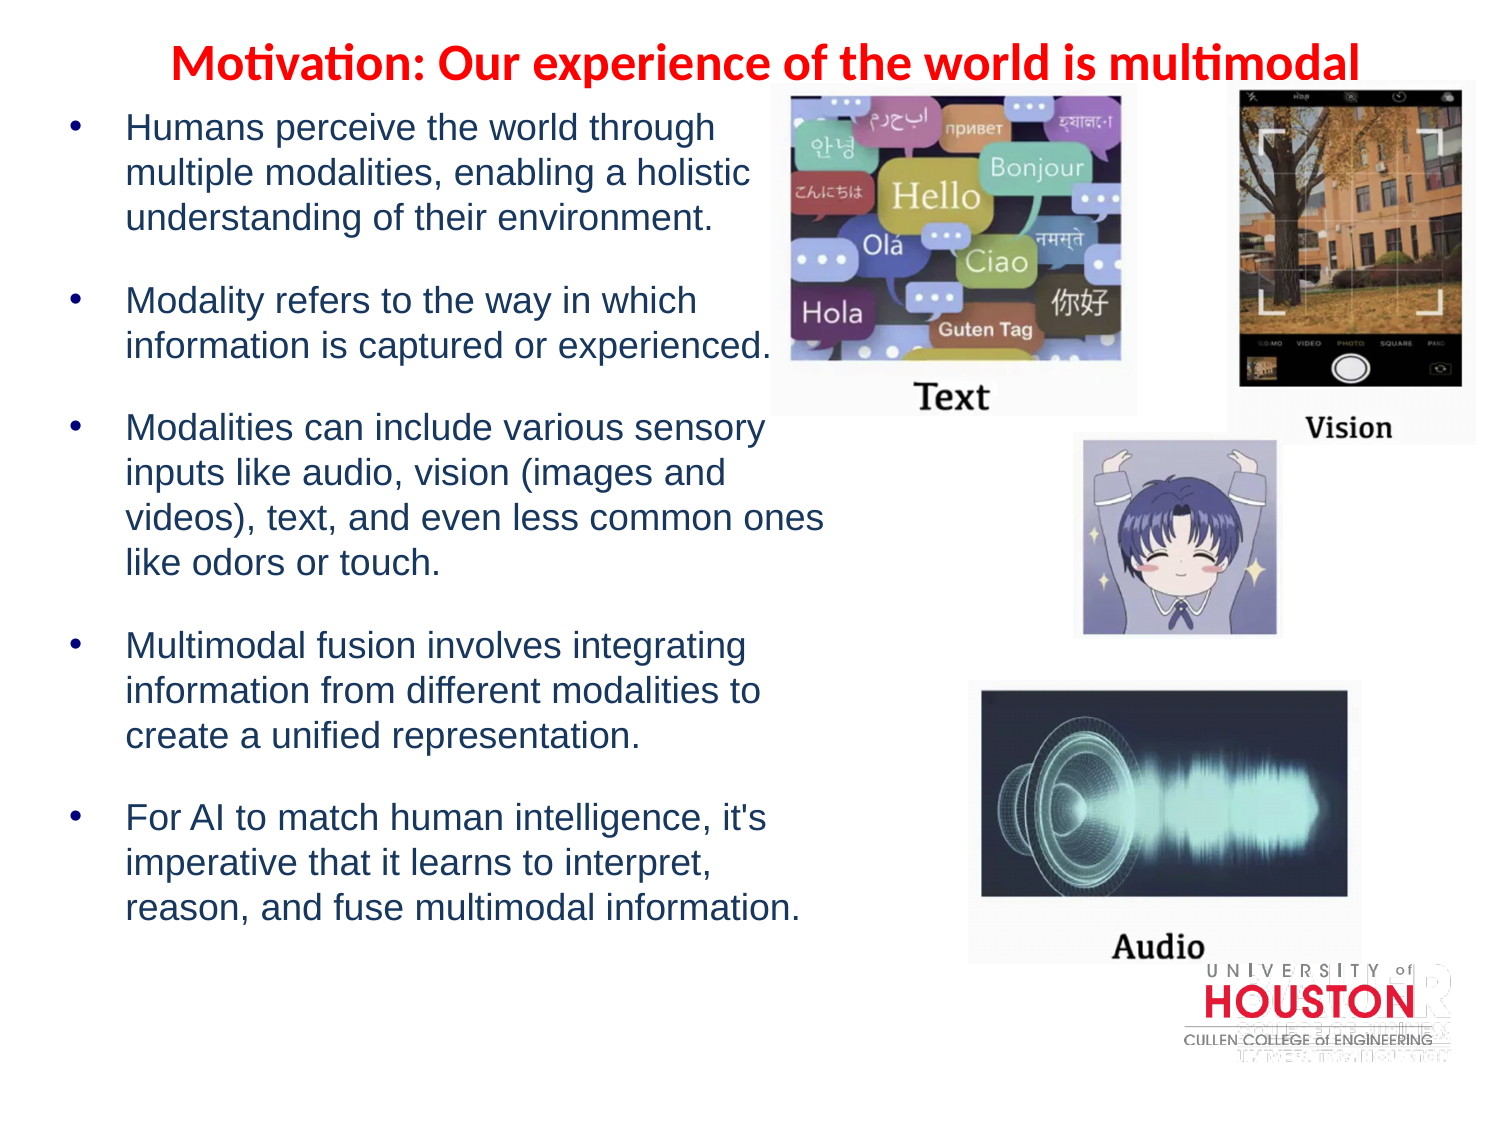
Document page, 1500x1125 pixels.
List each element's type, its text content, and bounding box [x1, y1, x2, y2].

picture [770, 82, 1137, 416]
text_box Humans perceive the world through multiple modalities, enabling a holistic understanding of their environment. Modality refers to the way in which information is captured or experienced. Modalities can include various sensory inputs like audio, vision (images and videos), text, and even less common ones like odors or touch. Multimodal fusion involves integrating information from different modalities to create a unified representation. For AI to match human intelligence, it's imperative that it learns to interpret, reason, and fuse multimodal information. [54, 95, 847, 897]
picture [968, 680, 1452, 1062]
text_box Motivation: Our experience of the world is multimodal [122, 9, 1410, 117]
picture [1072, 80, 1476, 639]
